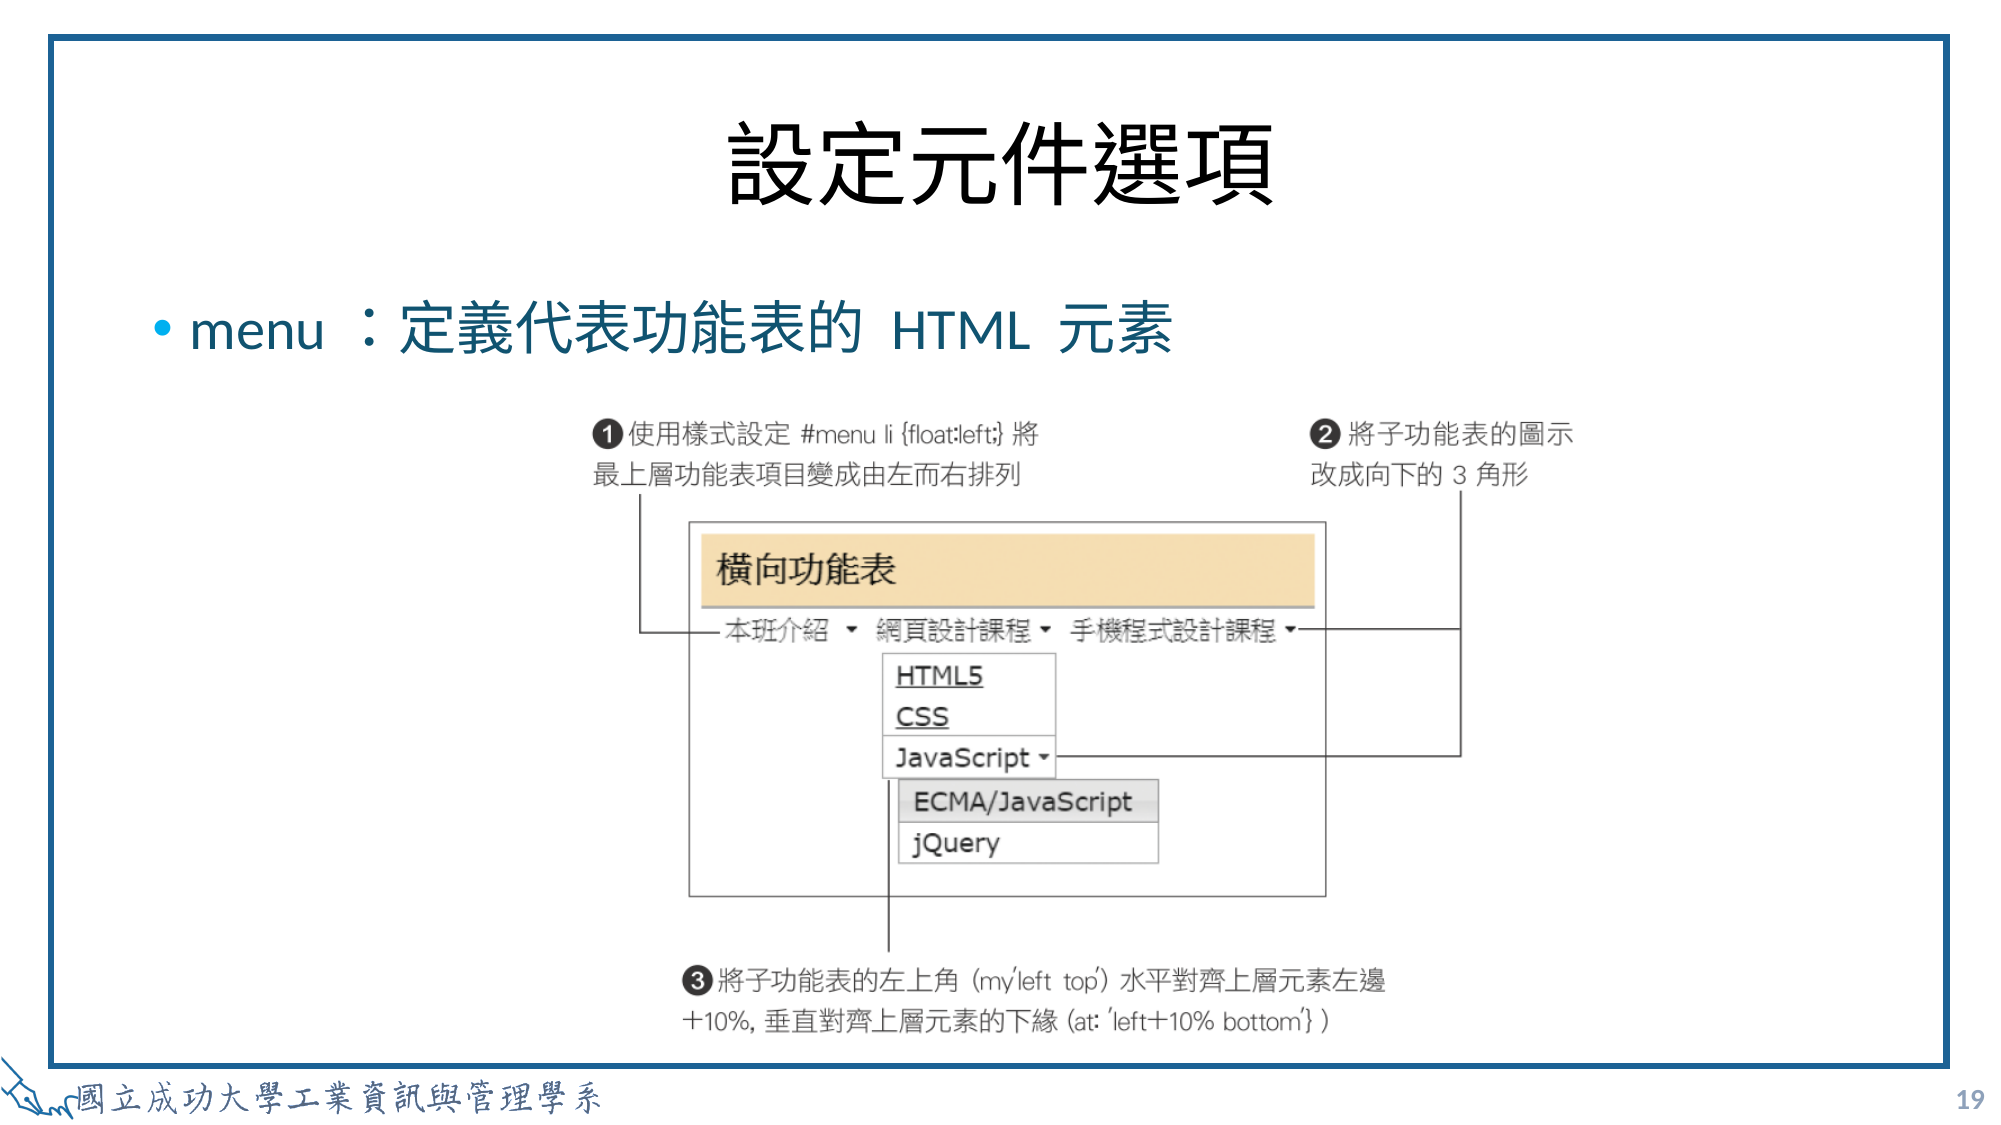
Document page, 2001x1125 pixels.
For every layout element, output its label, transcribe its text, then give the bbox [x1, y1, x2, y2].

list menu：定義代表功能表的 HTML 元素 [137, 291, 1863, 1006]
slide_number 19 [1550, 1067, 2000, 1125]
title 設定元件選項 [137, 59, 1863, 278]
picture [0, 1049, 80, 1125]
picture [566, 413, 1583, 1037]
